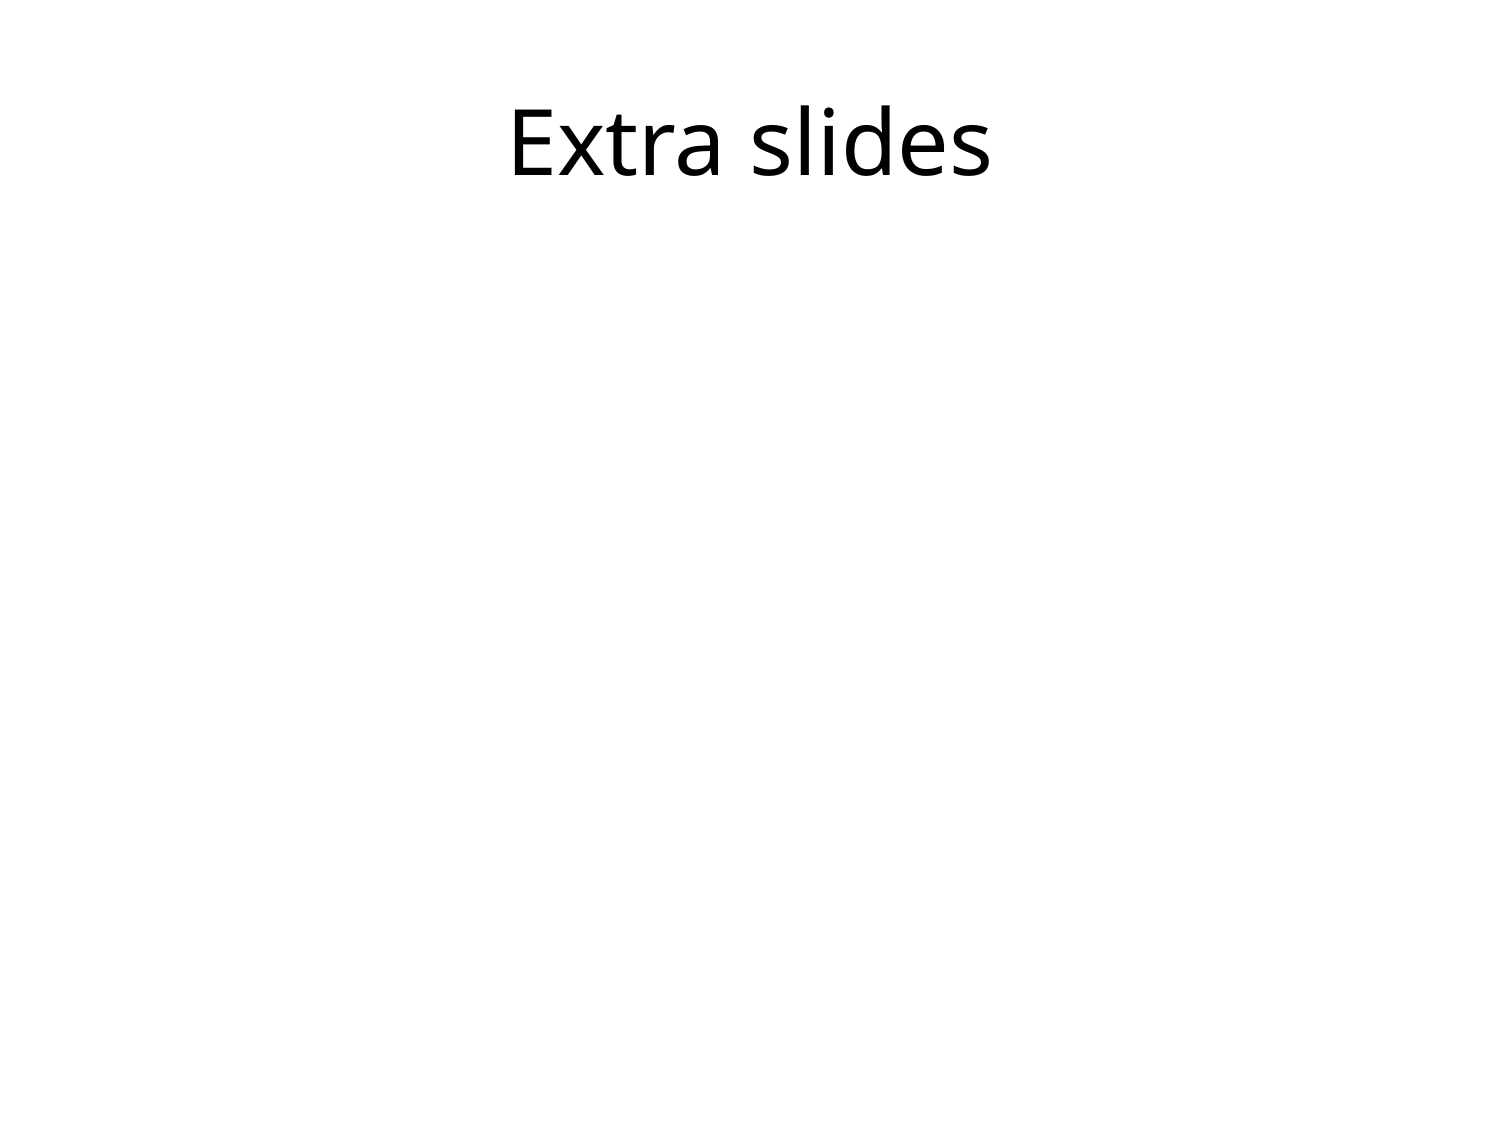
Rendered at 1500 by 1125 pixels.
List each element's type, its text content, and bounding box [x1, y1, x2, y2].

title Extra slides [75, 45, 1425, 233]
